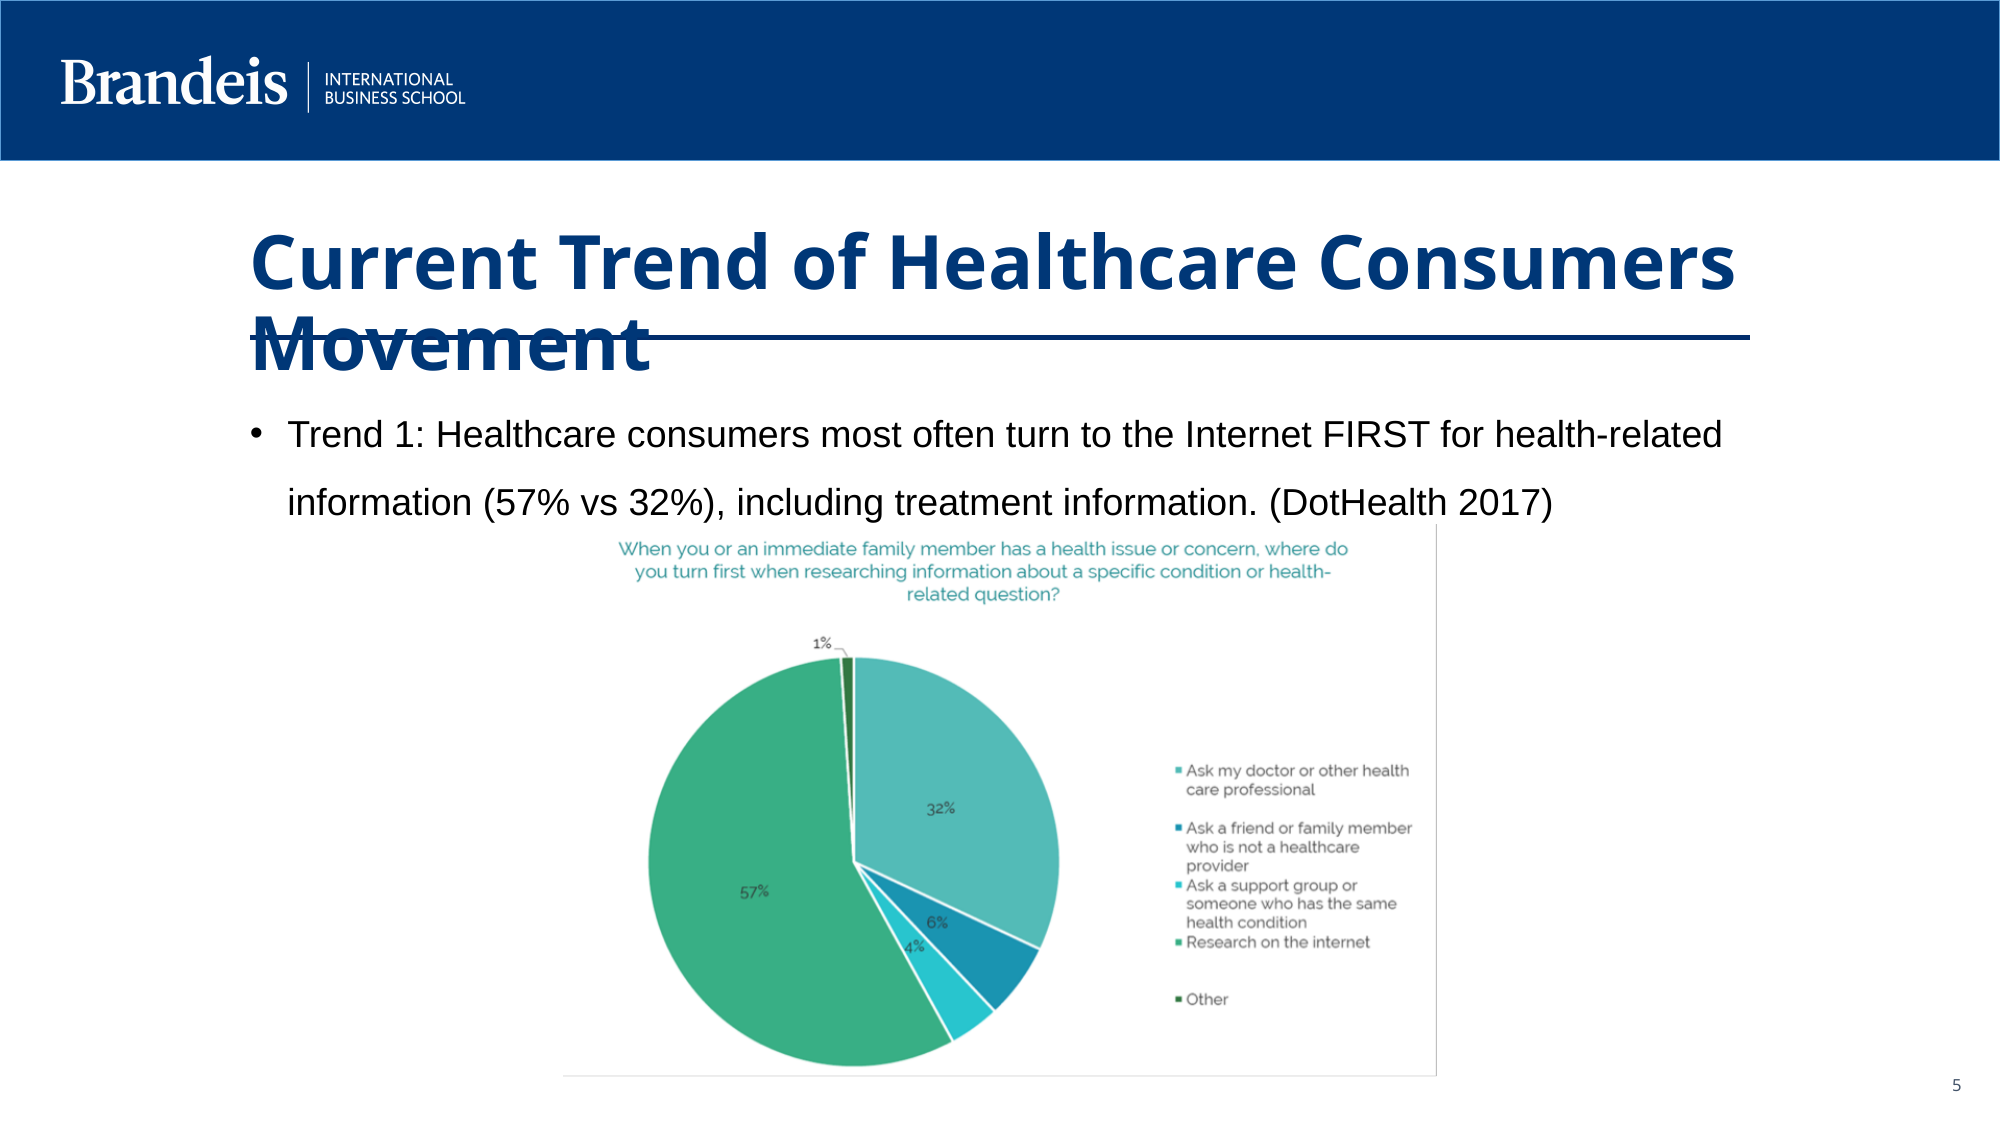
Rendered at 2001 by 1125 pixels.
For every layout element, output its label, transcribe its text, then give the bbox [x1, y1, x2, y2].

list Current Trend of Healthcare Consumers Movement [249, 224, 1900, 313]
picture [563, 524, 1437, 1078]
picture [50, 49, 477, 119]
list Trend 1: Healthcare consumers most often turn to the Internet FIRST for health-related information (57% vs 32%), including treatment information. (DotHealth 2017) [249, 387, 1750, 1013]
